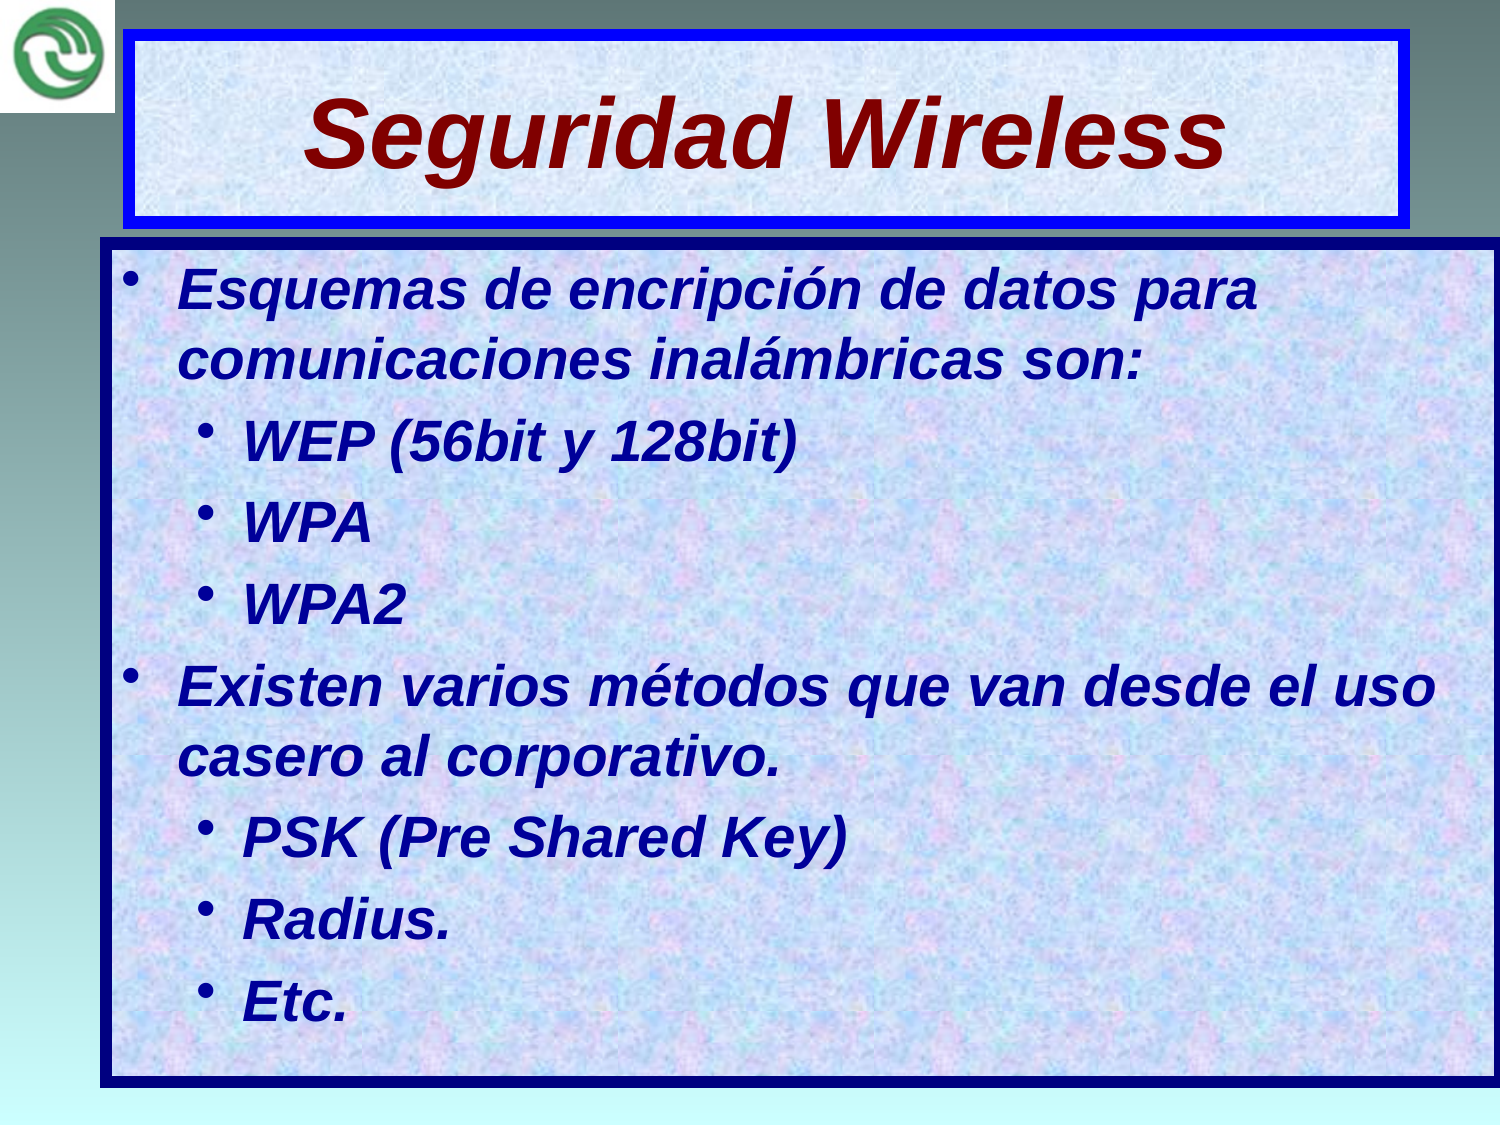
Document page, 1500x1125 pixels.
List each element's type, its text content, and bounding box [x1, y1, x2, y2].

list Esquemas de encripción de datos para comunicaciones inalámbricas son: WEP (56bit y 128bit) WPA WPA2 Existen varios métodos que van desde el uso casero al corporativo. PSK (Pre Shared Key) Radius. Etc. [105, 243, 1500, 1083]
picture [0, 0, 115, 113]
title Seguridad Wireless [128, 34, 1405, 223]
